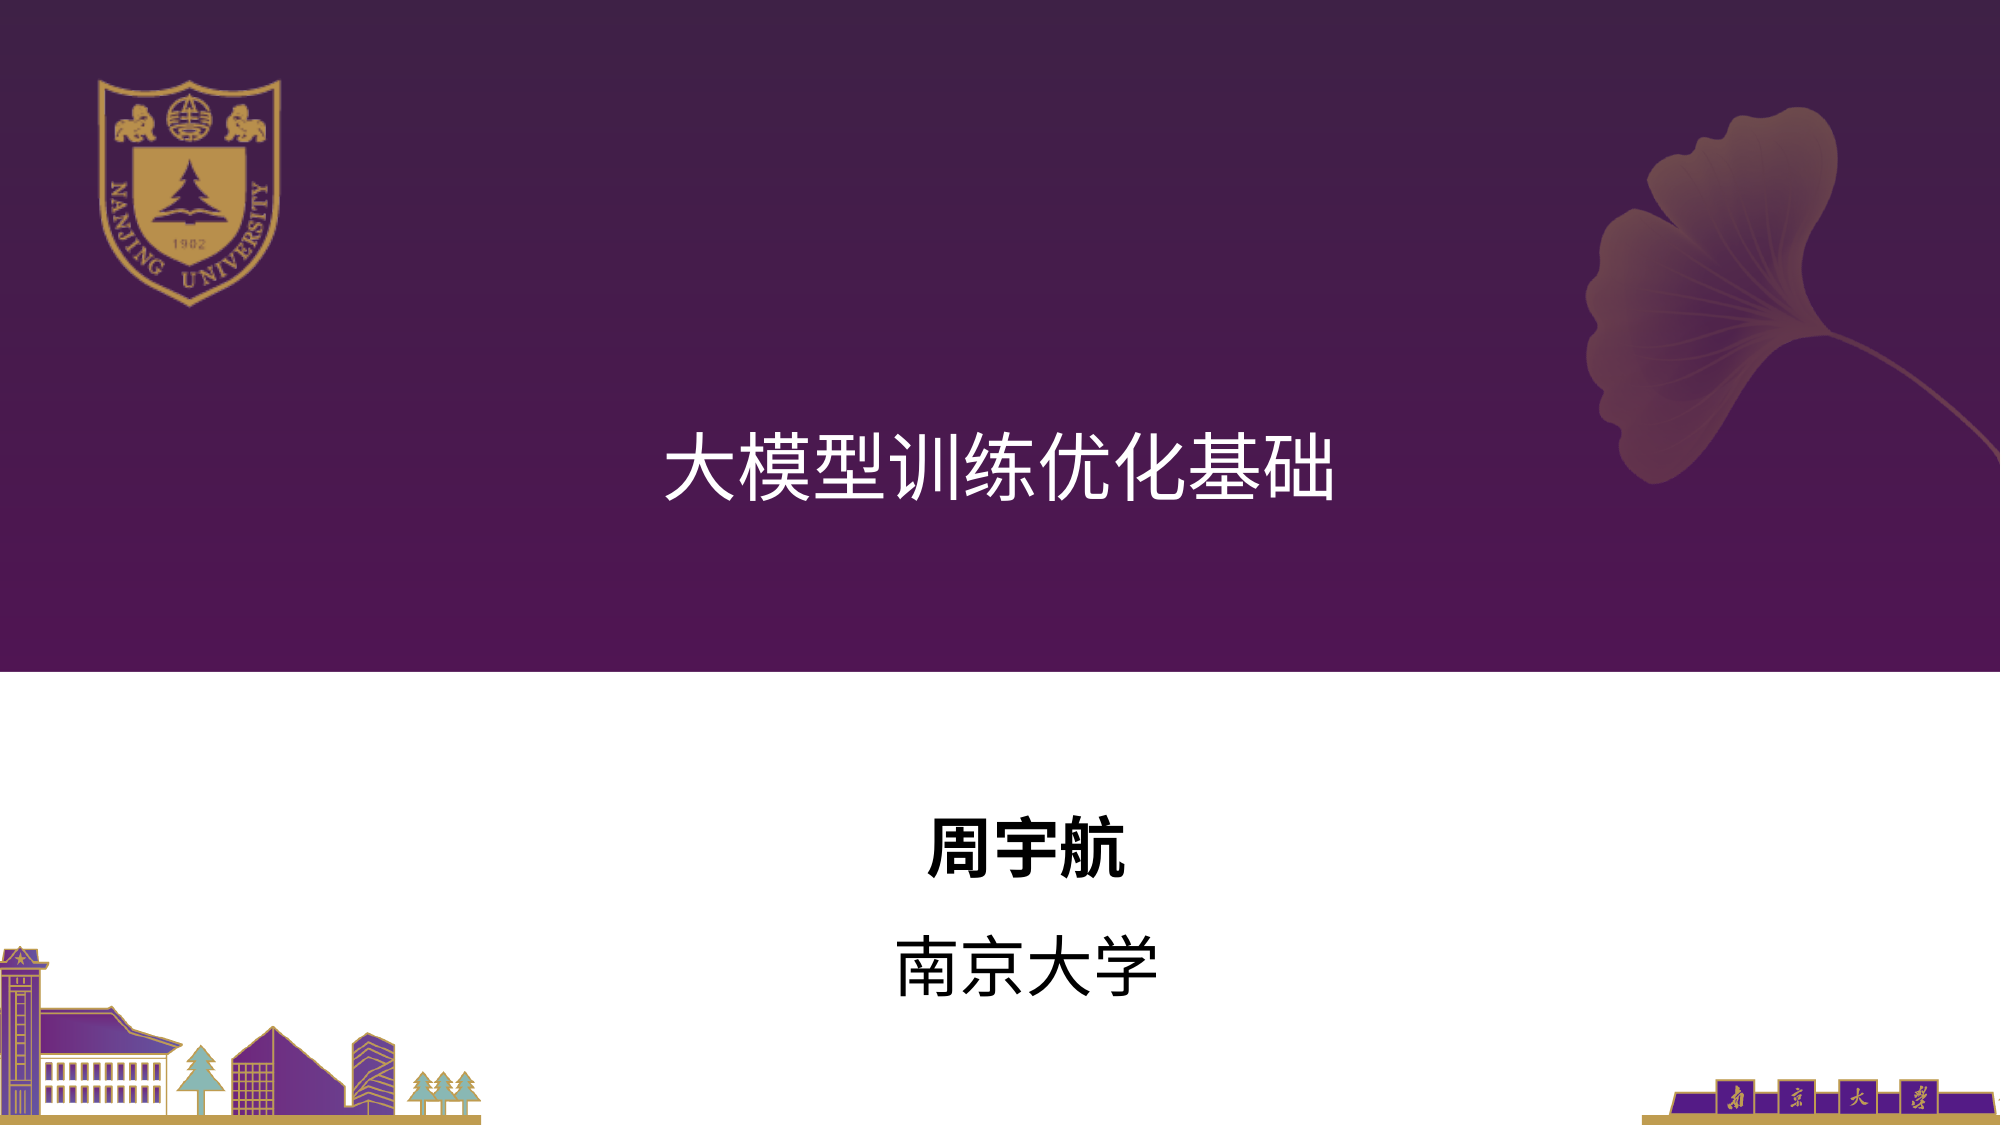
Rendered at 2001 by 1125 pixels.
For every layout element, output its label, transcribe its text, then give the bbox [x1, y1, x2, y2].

picture [1432, 0, 2001, 695]
text_box 大模型训练优化基础 [36, 412, 1964, 518]
picture [1641, 850, 2000, 1125]
text_box 周宇航 南京大学 [566, 757, 1487, 1013]
picture [0, 861, 482, 1125]
picture [61, 56, 307, 329]
